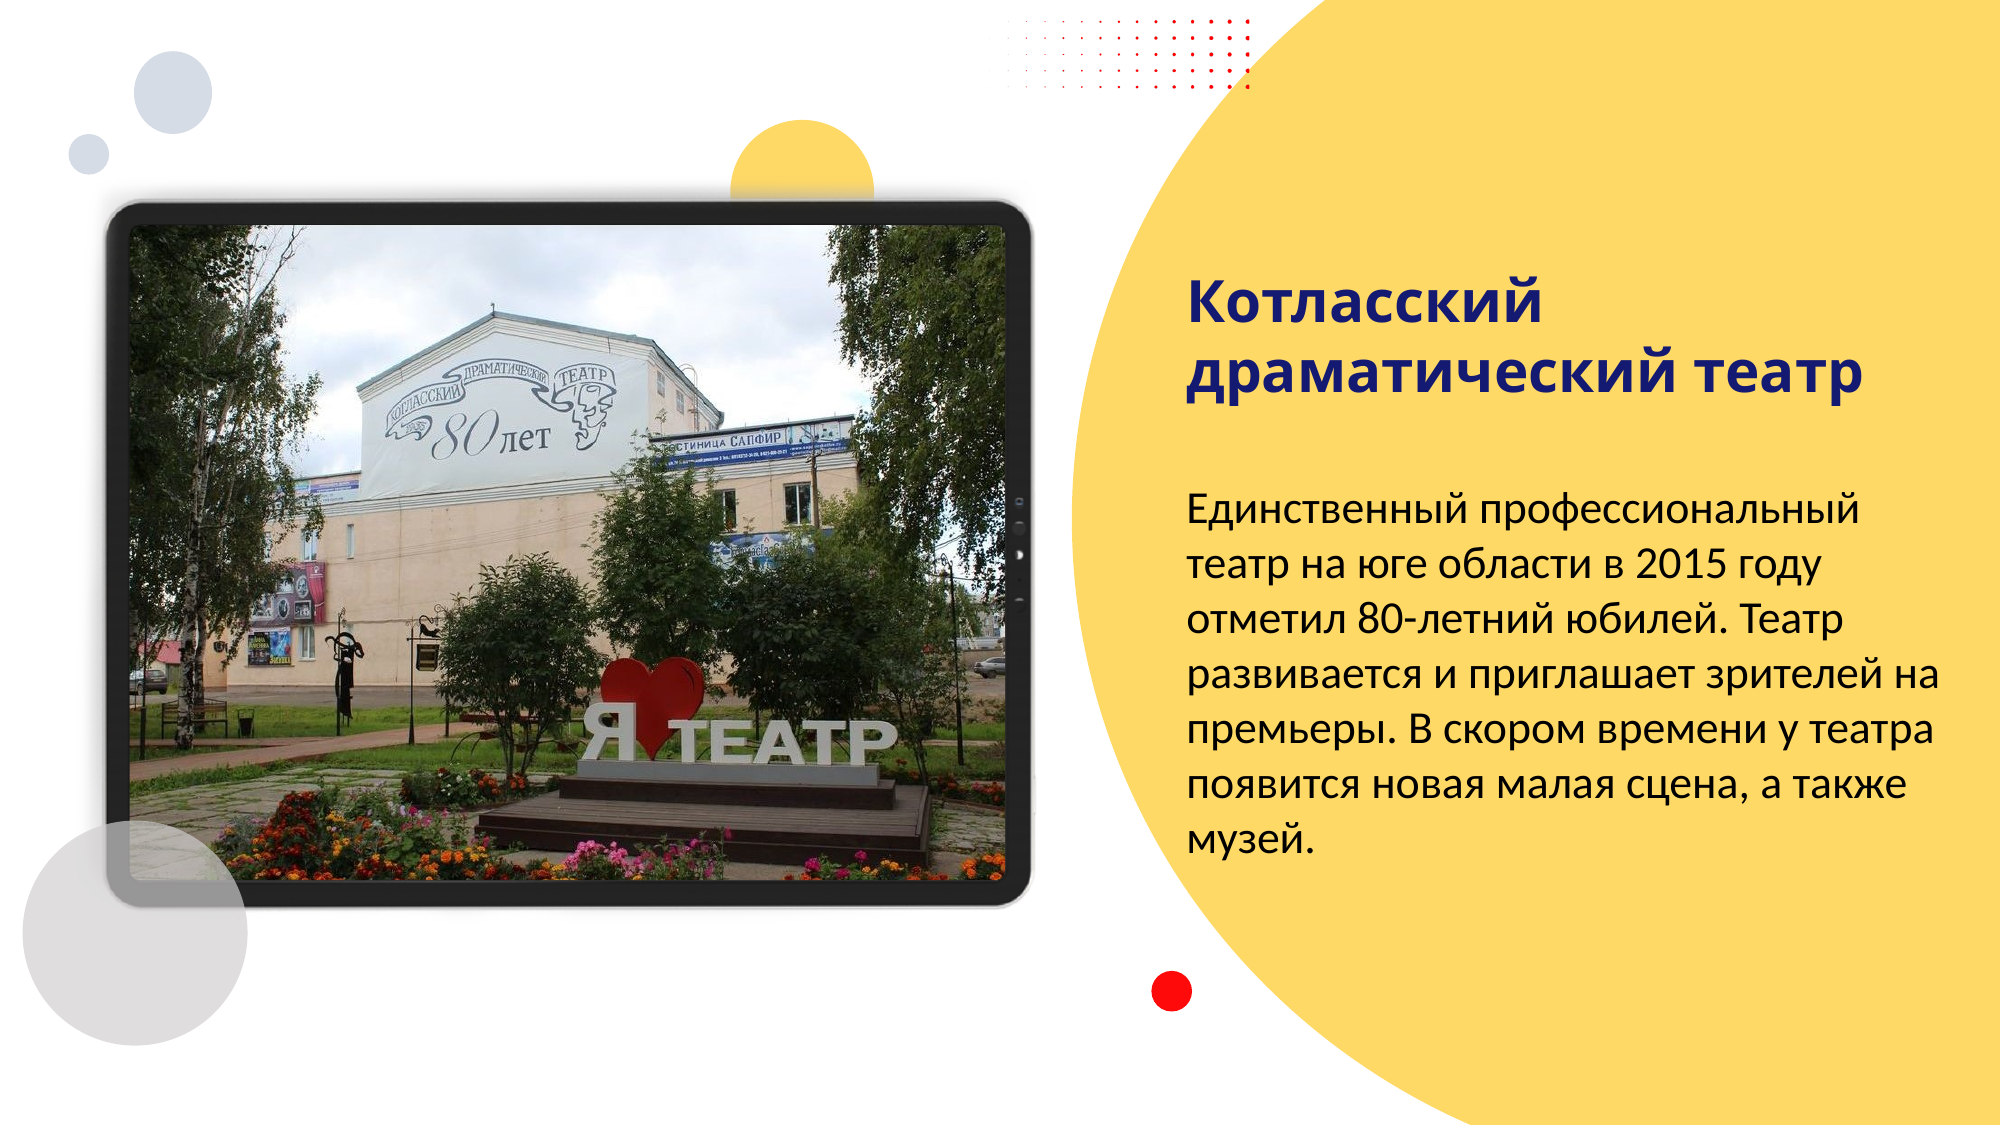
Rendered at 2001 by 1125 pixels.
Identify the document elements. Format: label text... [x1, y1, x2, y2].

picture [989, 14, 1250, 89]
text_box [67, 132, 111, 176]
text_box Котласский драматический театр [1171, 256, 1983, 412]
text_box [21, 819, 180, 1047]
picture [74, 66, 1047, 1042]
text_box [132, 50, 205, 136]
text_box [1150, 969, 1194, 1013]
text_box Единственный профессиональный театр на юге области в 2015 году отметил 80-летний юбилей. Театр развивается и приглашает зрителей на премьеры. В скором времени у театра появится новая малая сцена, а также музей. [1171, 419, 1969, 905]
text_box [1070, 0, 2000, 1125]
